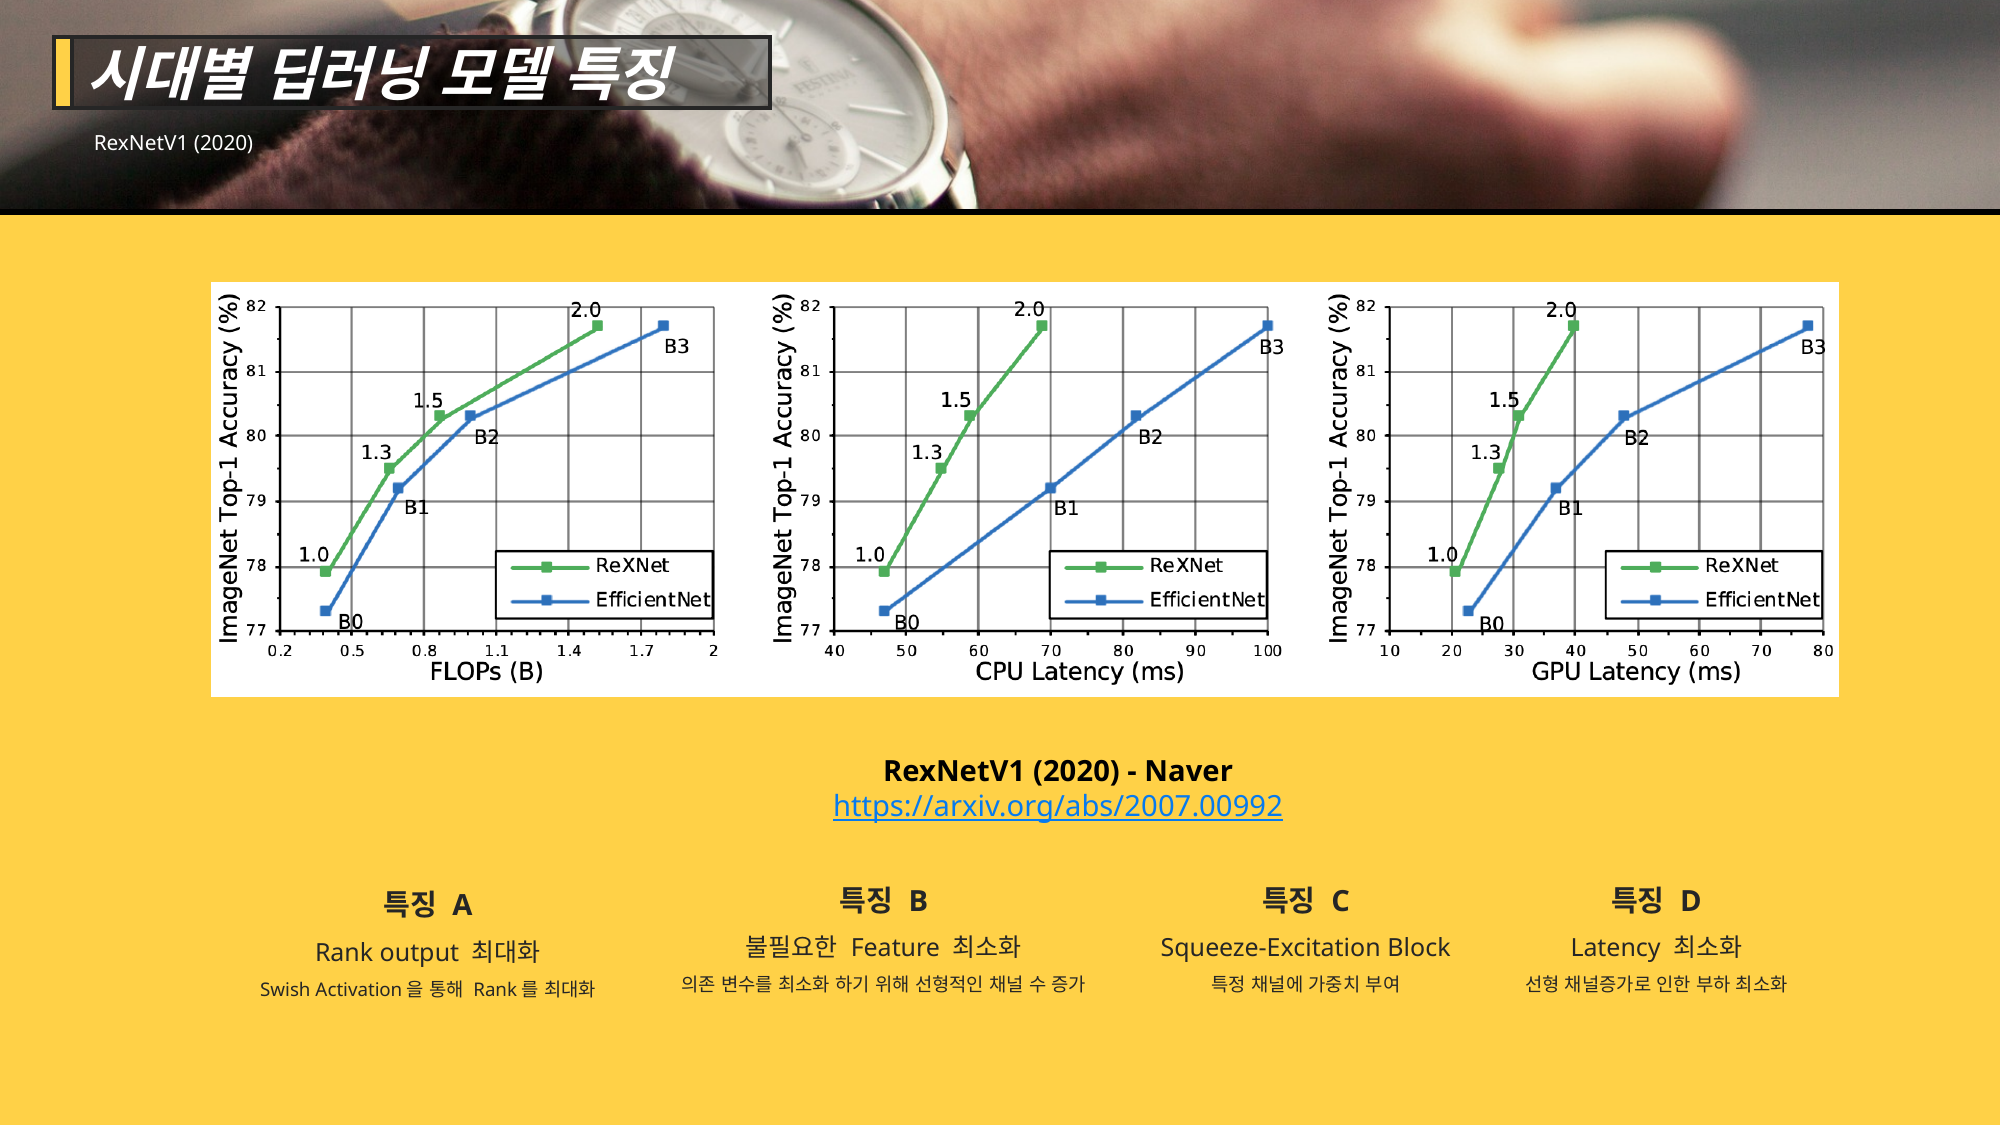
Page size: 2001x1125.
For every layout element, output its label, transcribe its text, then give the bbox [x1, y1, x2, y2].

text_box 특징 A Rank output 최대화 Swish Activation을 통해 Rank를 최대화 [212, 861, 644, 1008]
text_box RexNetV1 (2020) - Naver https://arxiv.org/abs/2007.00992 [818, 745, 1299, 835]
text_box 특징 D Latency 최소화 선형 채널증가로 인한 부하 최소화 [1474, 857, 1839, 1003]
text_box 특징 C Squeeze-Excitation Block 특정 채널에 가중치 부여 [1123, 857, 1474, 1003]
text_box 시대별 딥러닝 모델 특징 [71, 36, 771, 109]
picture [211, 282, 1839, 697]
text_box RexNetV1 (2020) [79, 109, 828, 162]
text_box 특징 B 불필요한 Feature 최소화 의존 변수를 최소화 하기 위해 선형적인 채널 수 증가 [643, 857, 1123, 1003]
text_box [53, 36, 71, 109]
text_box [0, 0, 2000, 209]
